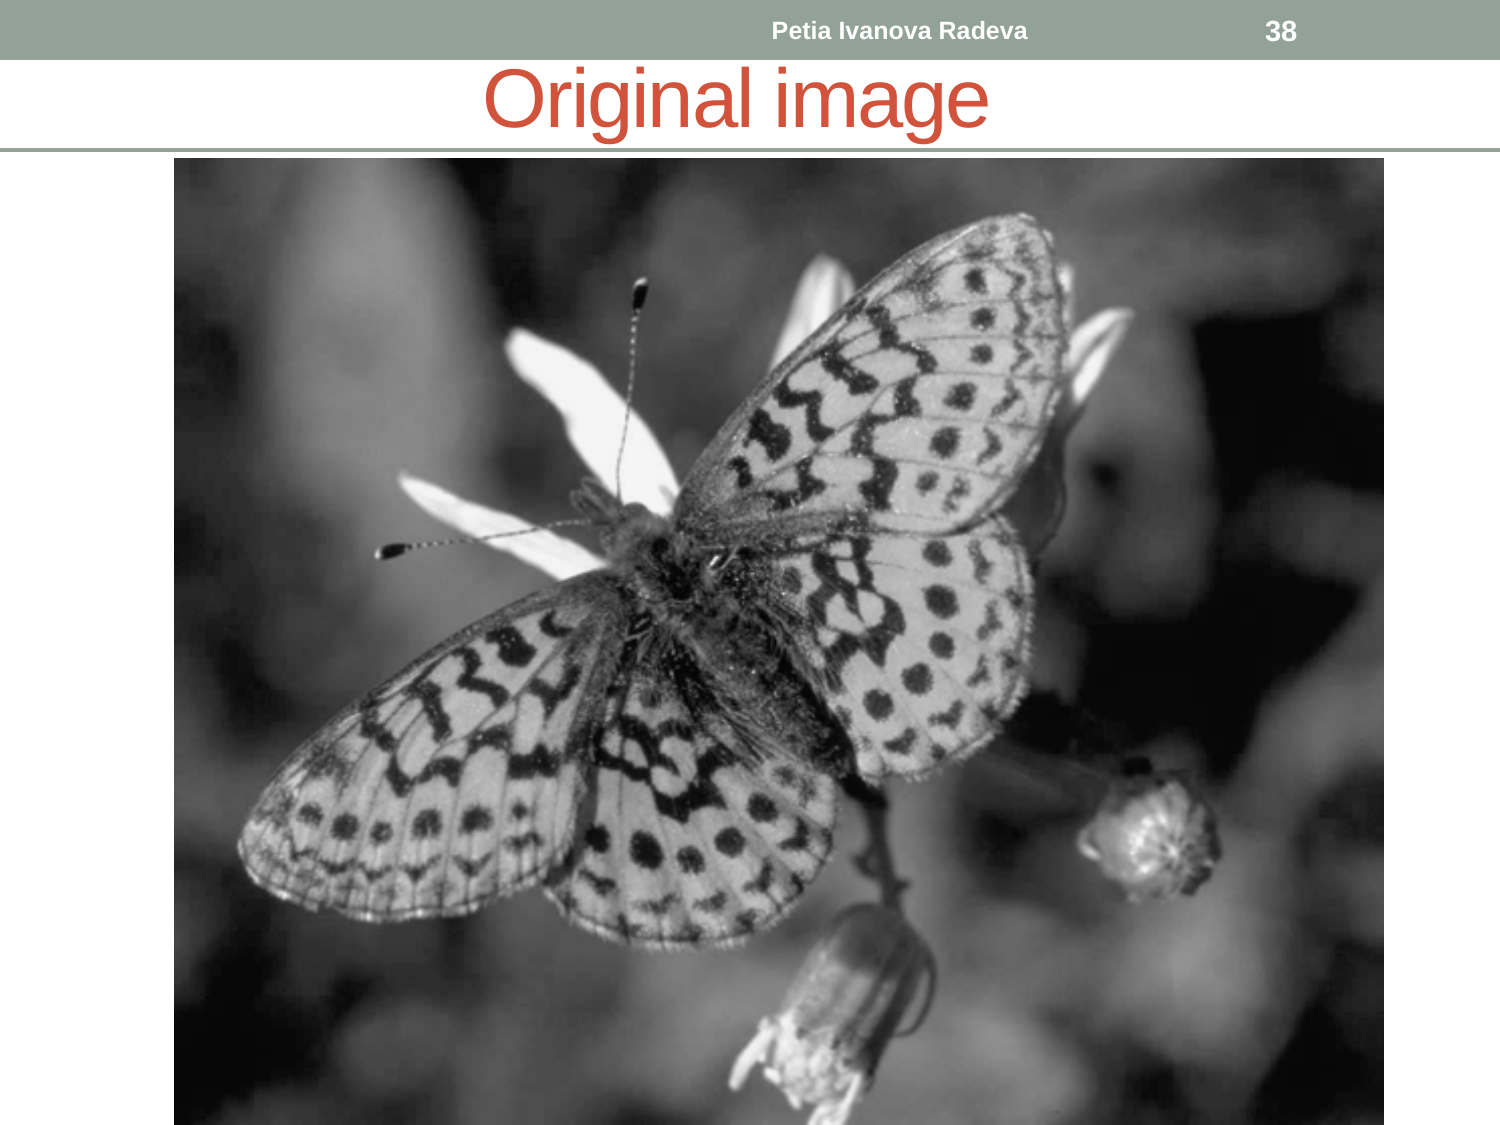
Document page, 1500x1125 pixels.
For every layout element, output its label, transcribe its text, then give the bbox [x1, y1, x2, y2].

title Original image [99, 158, 172, 163]
slide_number 38 [1250, 3, 1425, 57]
title Original image [99, 24, 1375, 146]
picture [174, 157, 1384, 1125]
footer Petia Ivanova Radeva [562, 3, 1238, 57]
